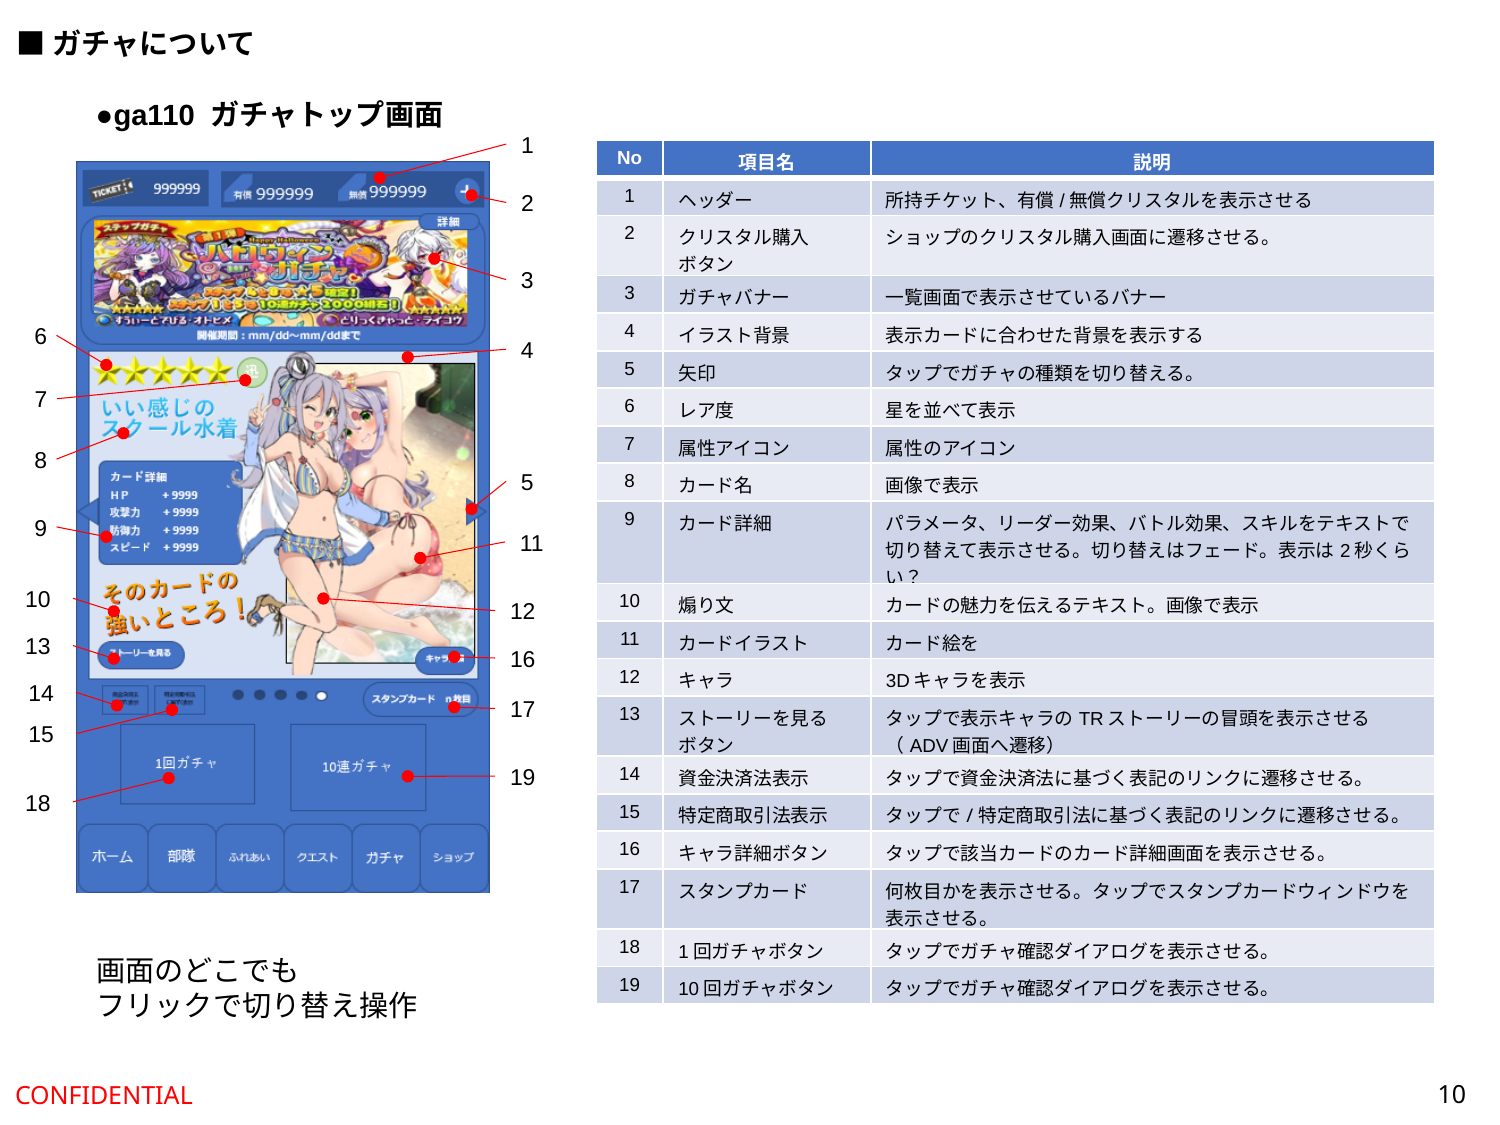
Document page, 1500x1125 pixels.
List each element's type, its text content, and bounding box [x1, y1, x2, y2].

table_cell イラスト背景 [664, 314, 870, 350]
table_cell 10 [597, 584, 662, 620]
table_cell 14 [597, 757, 662, 793]
footer CONFIDENTIAL [0, 1065, 507, 1125]
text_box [56, 433, 124, 460]
table_cell タップでガチャの種類を切り替える。 [872, 352, 1434, 387]
text_box 19 [495, 754, 571, 798]
text_box 12 [495, 589, 571, 632]
text_box 1 [506, 122, 560, 166]
table_cell 7 [597, 427, 662, 462]
table_cell 11 [597, 622, 662, 658]
table_cell ショップのクリスタル購入画面に遷移させる。 [872, 216, 1434, 275]
table_cell 18 [597, 930, 662, 966]
table_cell 8 [597, 464, 662, 500]
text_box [73, 645, 114, 659]
table_cell カード名 [664, 464, 870, 500]
text_box 9 [19, 505, 57, 548]
text_box 5 [506, 460, 560, 503]
table_cell 矢印 [664, 352, 870, 387]
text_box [407, 349, 507, 358]
picture [76, 161, 491, 894]
text_box 7 [19, 377, 57, 420]
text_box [73, 598, 114, 612]
text_box ●ga110 ガチャトップ画面 [80, 88, 459, 139]
table_cell 19 [597, 967, 662, 1003]
slide_number 10 [1143, 1065, 1482, 1125]
table_cell カードイラスト [664, 622, 870, 658]
table_cell 12 [597, 659, 662, 695]
table_cell タップで該当カードのカード詳細画面を表示させる。 [872, 832, 1434, 868]
text_box 18 [10, 780, 73, 823]
text_box 13 [10, 624, 73, 667]
table_cell 5 [597, 352, 662, 387]
table_cell 画像で表示 [872, 464, 1434, 500]
table_cell 表示カードに合わせた背景を表示する [872, 314, 1434, 350]
table_cell タップで資金決済法に基づく表記のリンクに遷移させる。 [872, 757, 1434, 793]
text_box 8 [19, 438, 57, 481]
table_cell 何枚目かを表示させる。タップでスタンプカードウィンドウを表示させる。 [872, 870, 1434, 928]
table_header No [597, 141, 662, 175]
table_cell タップでガチャ確認ダイアログを表示させる。 [872, 967, 1434, 1003]
table_header 説明 [872, 141, 1434, 175]
table_cell カードの魅力を伝えるテキスト。画像で表示 [872, 584, 1434, 620]
table_cell タップで/特定商取引法に基づく表記のリンクに遷移させる。 [872, 795, 1434, 830]
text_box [434, 258, 507, 280]
table_cell 2 [597, 216, 662, 275]
text_box 画面のどこでも フリックで切り替え操作 [81, 945, 433, 1030]
text_box 15 [13, 712, 76, 755]
table_cell カード絵を [872, 622, 1434, 658]
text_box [471, 195, 507, 203]
table_cell 3Dキャラを表示 [872, 659, 1434, 695]
table_cell 16 [597, 832, 662, 868]
table_cell 所持チケット、有償/無償クリスタルを表示させる [872, 181, 1434, 215]
text_box 4 [506, 328, 560, 371]
text_box 10 [10, 577, 73, 620]
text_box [72, 778, 169, 803]
table_cell カード詳細 [664, 502, 870, 583]
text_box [56, 527, 107, 537]
text_box 17 [495, 687, 571, 730]
text_box 16 [495, 636, 571, 680]
table_cell パラメータ、リーダー効果、バトル効果、スキルをテキストで切り替えて表示させる。切り替えはフェード。表示は2秒くらい？ [872, 502, 1434, 583]
table_cell 煽り文 [664, 584, 870, 620]
table_cell 10回ガチャボタン [664, 967, 870, 1003]
table_cell 特定商取引法表示 [664, 795, 870, 830]
table_cell 17 [597, 870, 662, 928]
table_cell 属性のアイコン [872, 427, 1434, 462]
table_cell スタンプカード [664, 870, 870, 928]
text_box 6 [19, 314, 57, 357]
table_cell 星を並べて表示 [872, 389, 1434, 425]
text_box ■ガチャについて [1, 17, 271, 68]
table_cell 9 [597, 502, 662, 583]
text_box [76, 692, 117, 706]
table_cell 資金決済法表示 [664, 757, 870, 793]
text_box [420, 542, 506, 559]
text_box 11 [504, 520, 581, 563]
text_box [471, 481, 506, 510]
table_cell 1 [597, 181, 662, 215]
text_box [56, 380, 246, 400]
table_cell 3 [597, 276, 662, 312]
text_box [379, 144, 507, 178]
text_box 14 [13, 671, 76, 712]
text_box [76, 709, 172, 734]
table_cell ガチャバナー [664, 276, 870, 312]
table_cell キャラ [664, 659, 870, 695]
table_header 項目名 [664, 141, 870, 175]
table_cell タップでガチャ確認ダイアログを表示させる。 [872, 930, 1434, 966]
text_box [323, 598, 496, 611]
table_cell 属性アイコン [664, 427, 870, 462]
text_box 3 [506, 258, 560, 301]
text_box 2 [506, 181, 560, 224]
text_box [56, 335, 107, 365]
table_cell 4 [597, 314, 662, 350]
table_cell 一覧画面で表示させているバナー [872, 276, 1434, 312]
table_cell キャラ詳細ボタン [664, 832, 870, 868]
table_cell タップで表示キャラのTRストーリーの冒頭を表示させる （ADV画面へ遷移） [872, 697, 1434, 755]
table_cell クリスタル購入 ボタン [664, 216, 870, 275]
table_cell レア度 [664, 389, 870, 425]
table_cell 13 [597, 697, 662, 755]
table_cell ヘッダー [664, 181, 870, 215]
table_cell 15 [597, 795, 662, 830]
table_cell 6 [597, 389, 662, 425]
table_cell 1回ガチャボタン [664, 930, 870, 966]
table_cell ストーリーを見る ボタン [664, 697, 870, 755]
